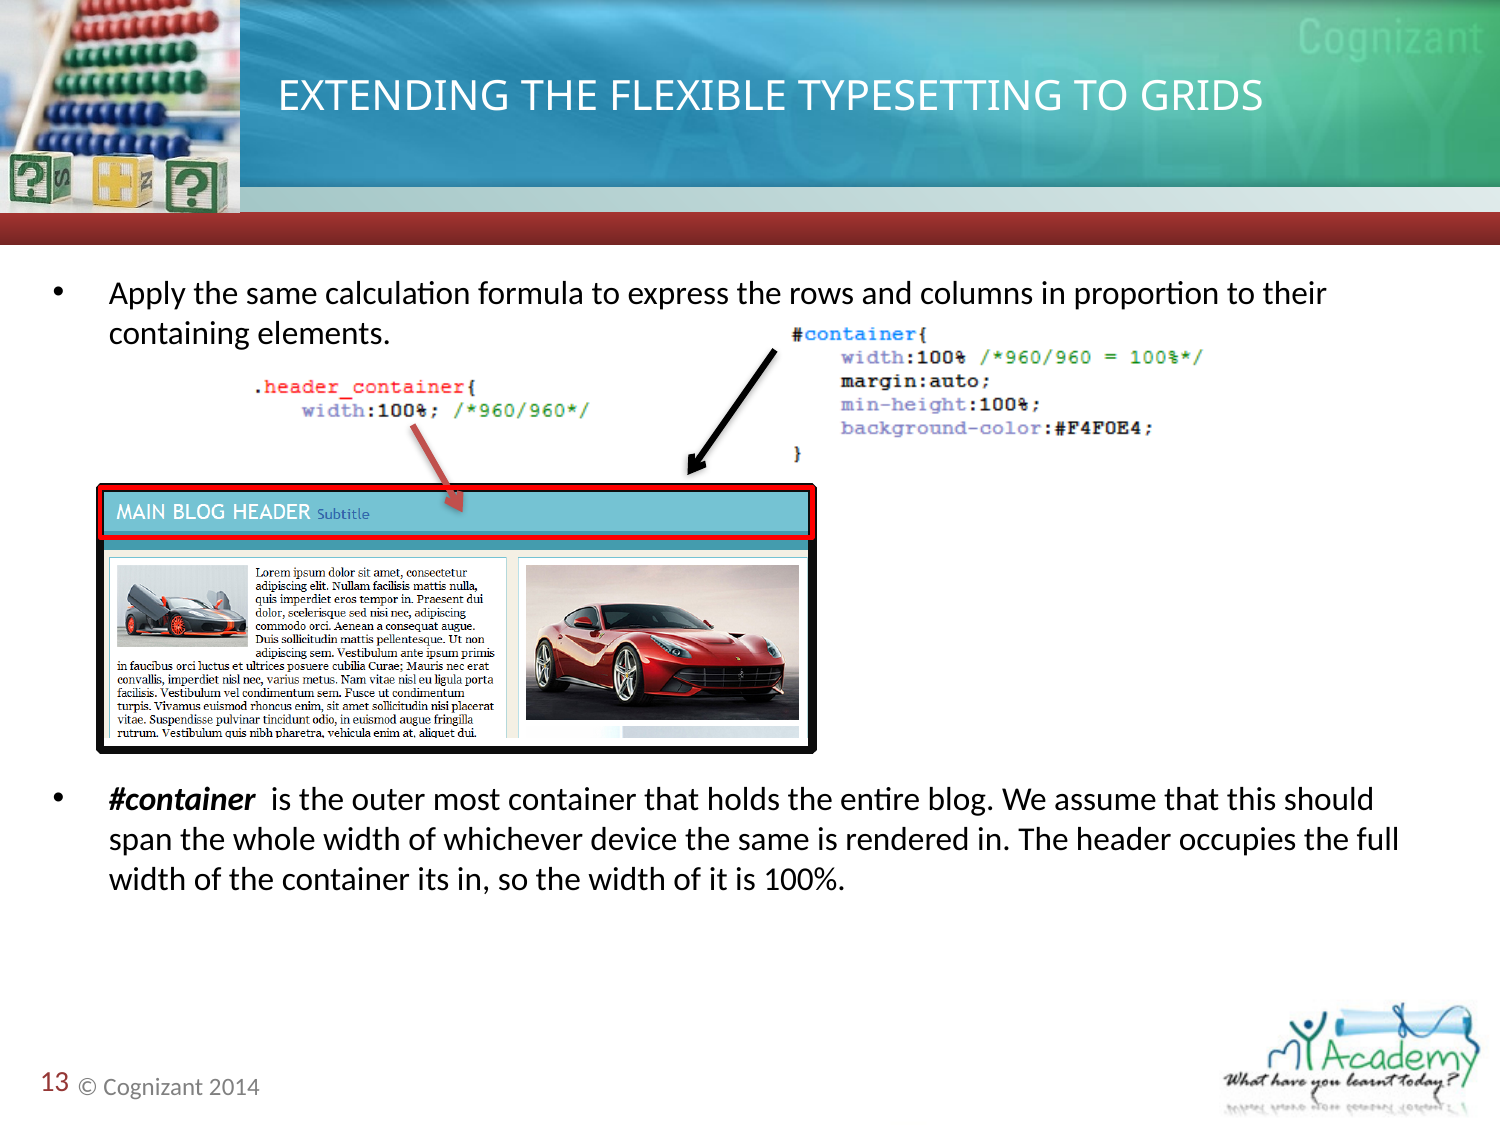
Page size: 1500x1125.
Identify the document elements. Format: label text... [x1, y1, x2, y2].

slide_number 13 [24, 1054, 100, 1100]
picture [0, 245, 1500, 1125]
list Apply the same calculation formula to express the rows and columns in proportion to their containing elements. #container is the outer most container that holds the entire blog. We assume that this should span the whole width of whichever device the same is rendered in. The header occupies the full width of the container its in, so the width of it is 100%. [37, 263, 1463, 1026]
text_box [687, 349, 776, 476]
text_box [98, 744, 815, 752]
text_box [412, 424, 463, 513]
title EXTENDING THE FLEXIBLE TYPESETTING TO GRIDS [262, 0, 1500, 188]
picture [0, 0, 262, 213]
